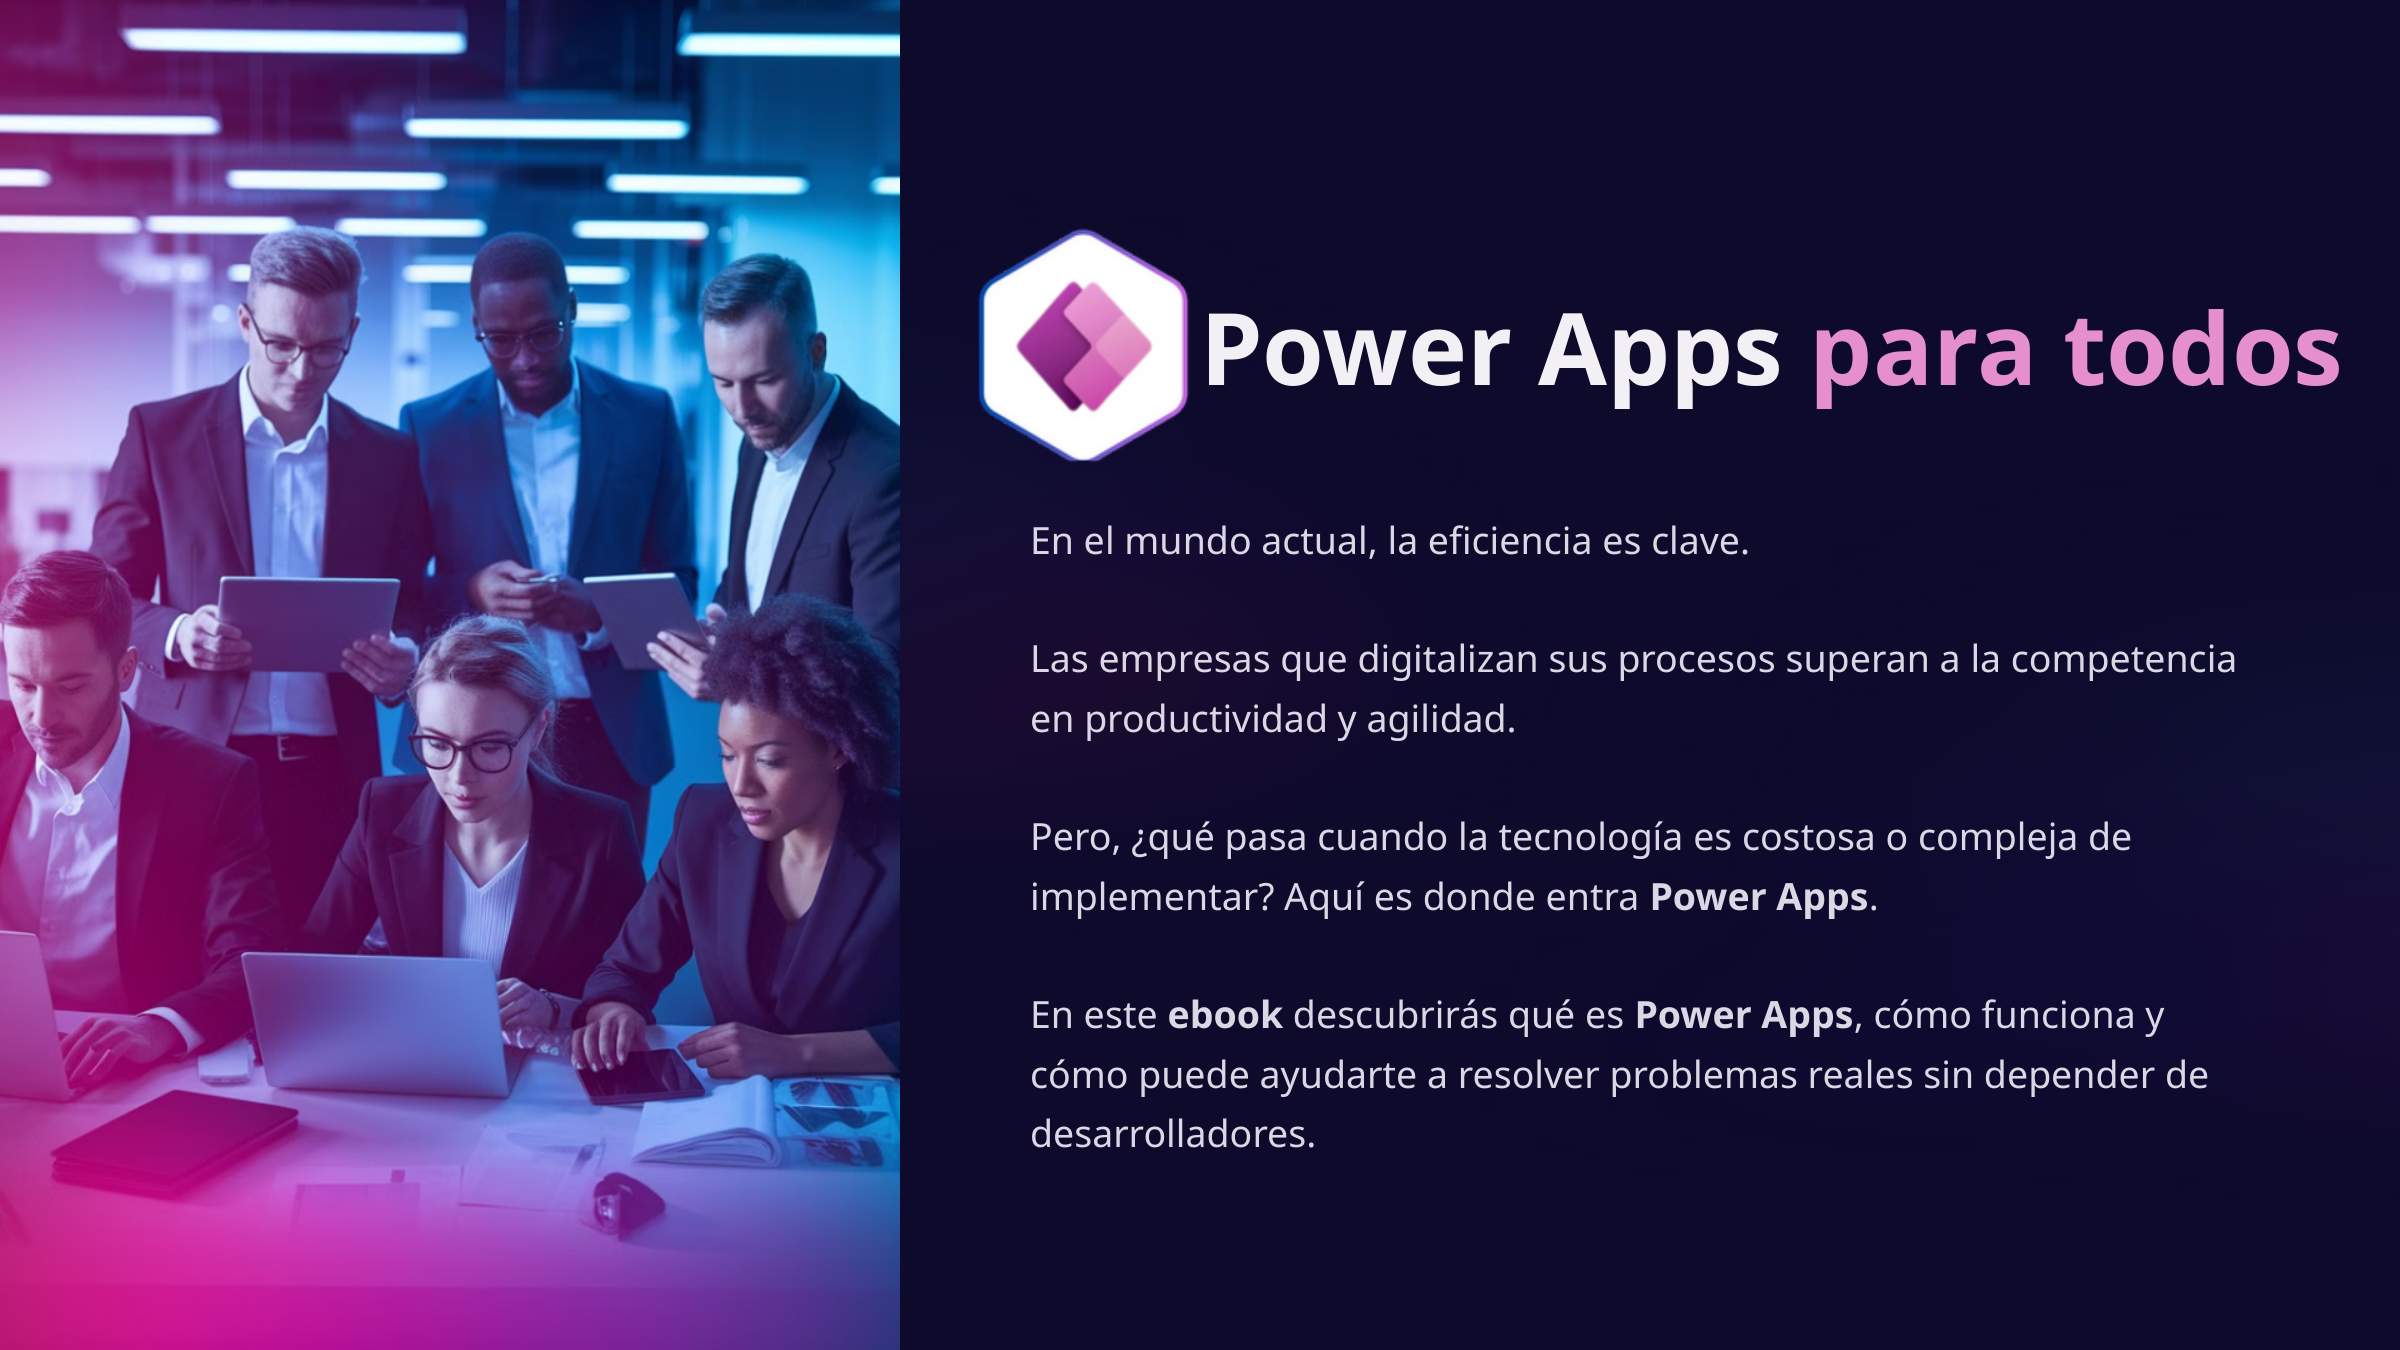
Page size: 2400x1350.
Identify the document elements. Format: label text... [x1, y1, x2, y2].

picture [0, 0, 900, 1350]
text_box Power Apps para todos [1199, 290, 2275, 503]
text_box En el mundo actual, la eficiencia es clave. Las empresas que digitalizan sus procesos superan a la competencia en productividad y agilidad. Pero, ¿qué pasa cuando la tecnología es costosa o compleja de implementar? Aquí es donde entra Power Apps. En este ebook descubrirás qué es Power Apps, cómo funciona y cómo puede ayudarte a resolver problemas reales sin depender de desarrolladores. [1030, 502, 2270, 1154]
picture [972, 227, 1200, 463]
